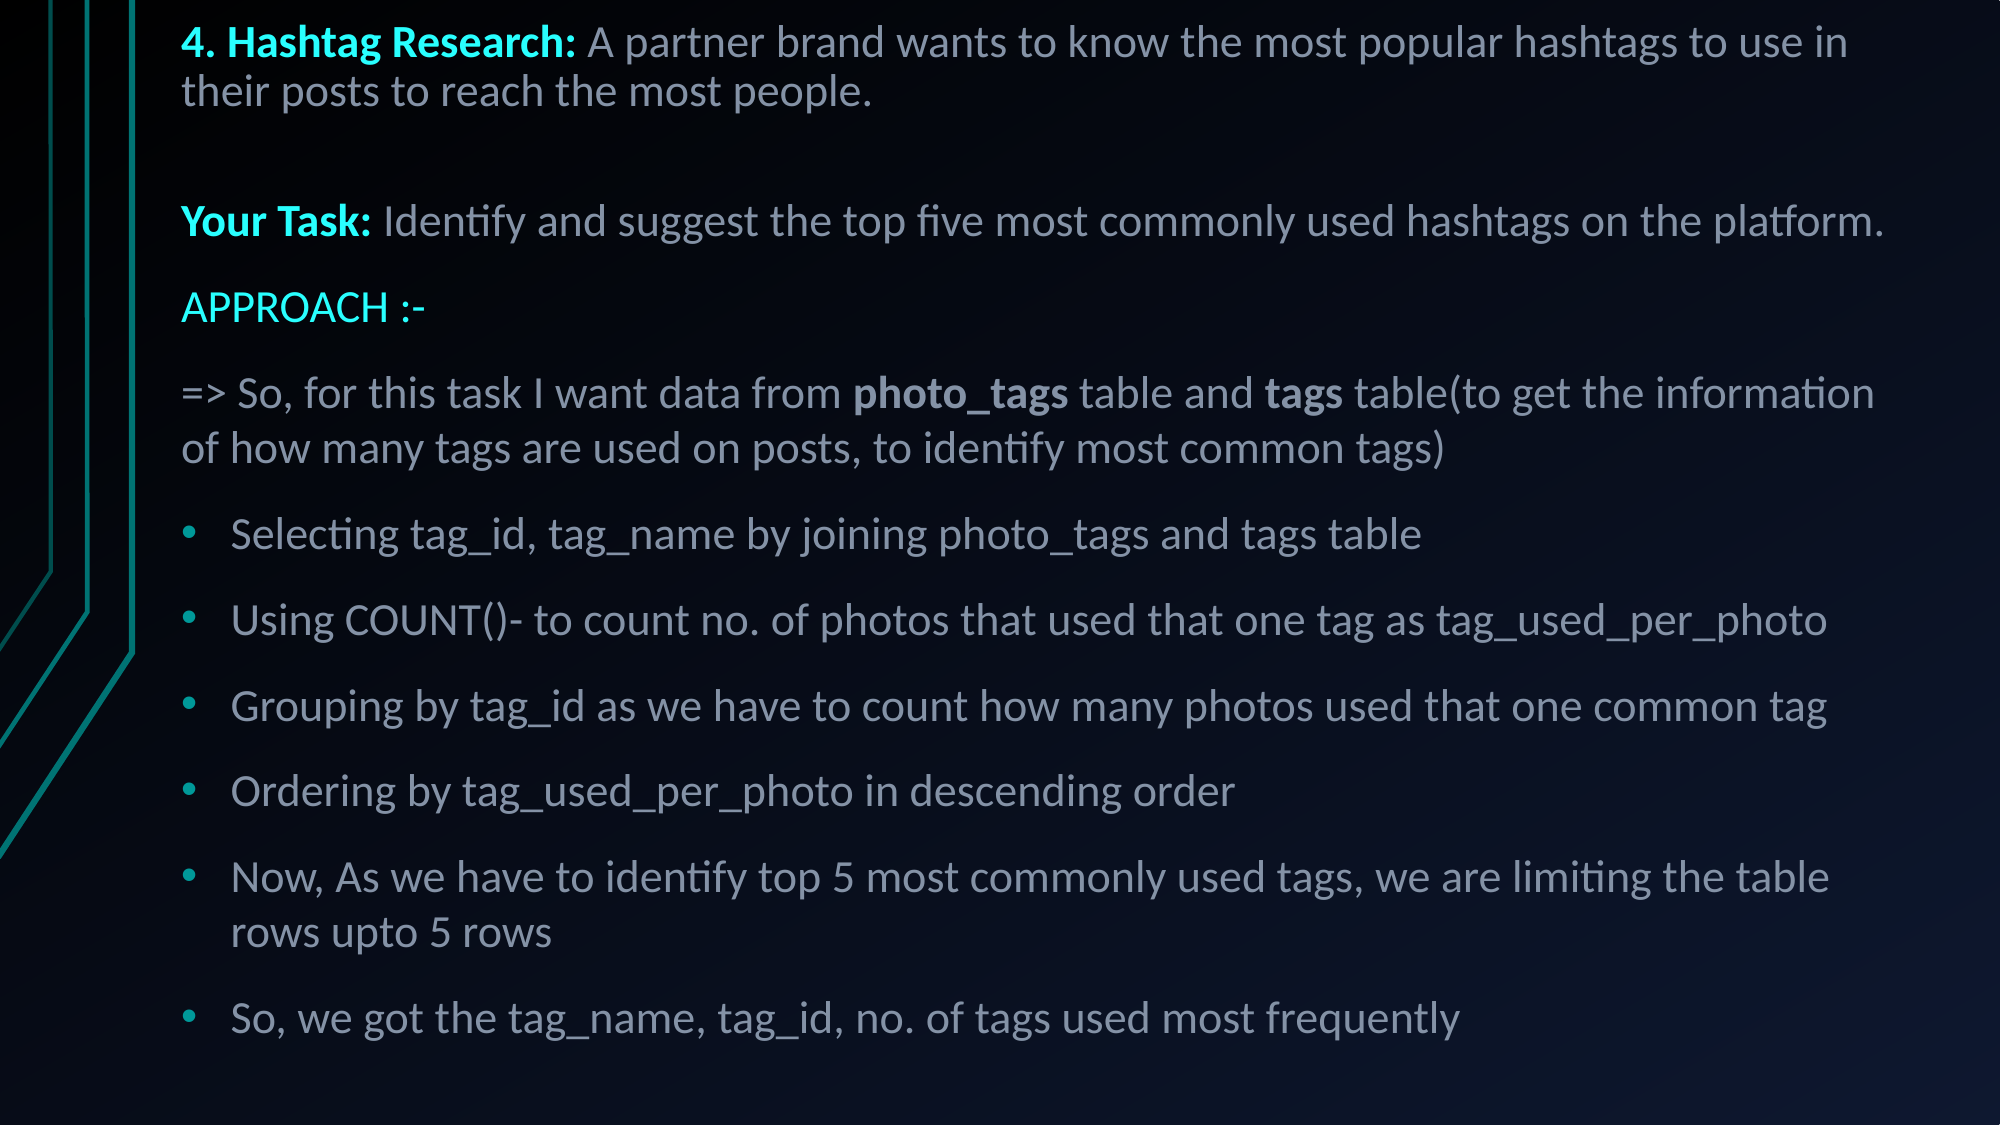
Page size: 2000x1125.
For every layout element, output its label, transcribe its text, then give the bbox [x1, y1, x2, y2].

list 4. Hashtag Research: A partner brand wants to know the most popular hashtags to use in their posts to reach the most people. Your Task: Identify and suggest the top five most commonly used hashtags on the platform. APPROACH :- => So, for this task I want data from photo_tags table and tags table(to get the information of how many tags are used on posts, to identify most common tags) Selecting tag_id, tag_name by joining photo_tags and tags table Using COUNT()- to count no. of photos that used that one tag as tag_used_per_photo Grouping by tag_id as we have to count how many photos used that one common tag Ordering by tag_used_per_photo in descending order Now, As we have to identify top 5 most commonly used tags, we are limiting the table rows upto 5 rows So, we got the tag_name, tag_id, no. of tags used most frequently [161, 7, 1910, 1106]
